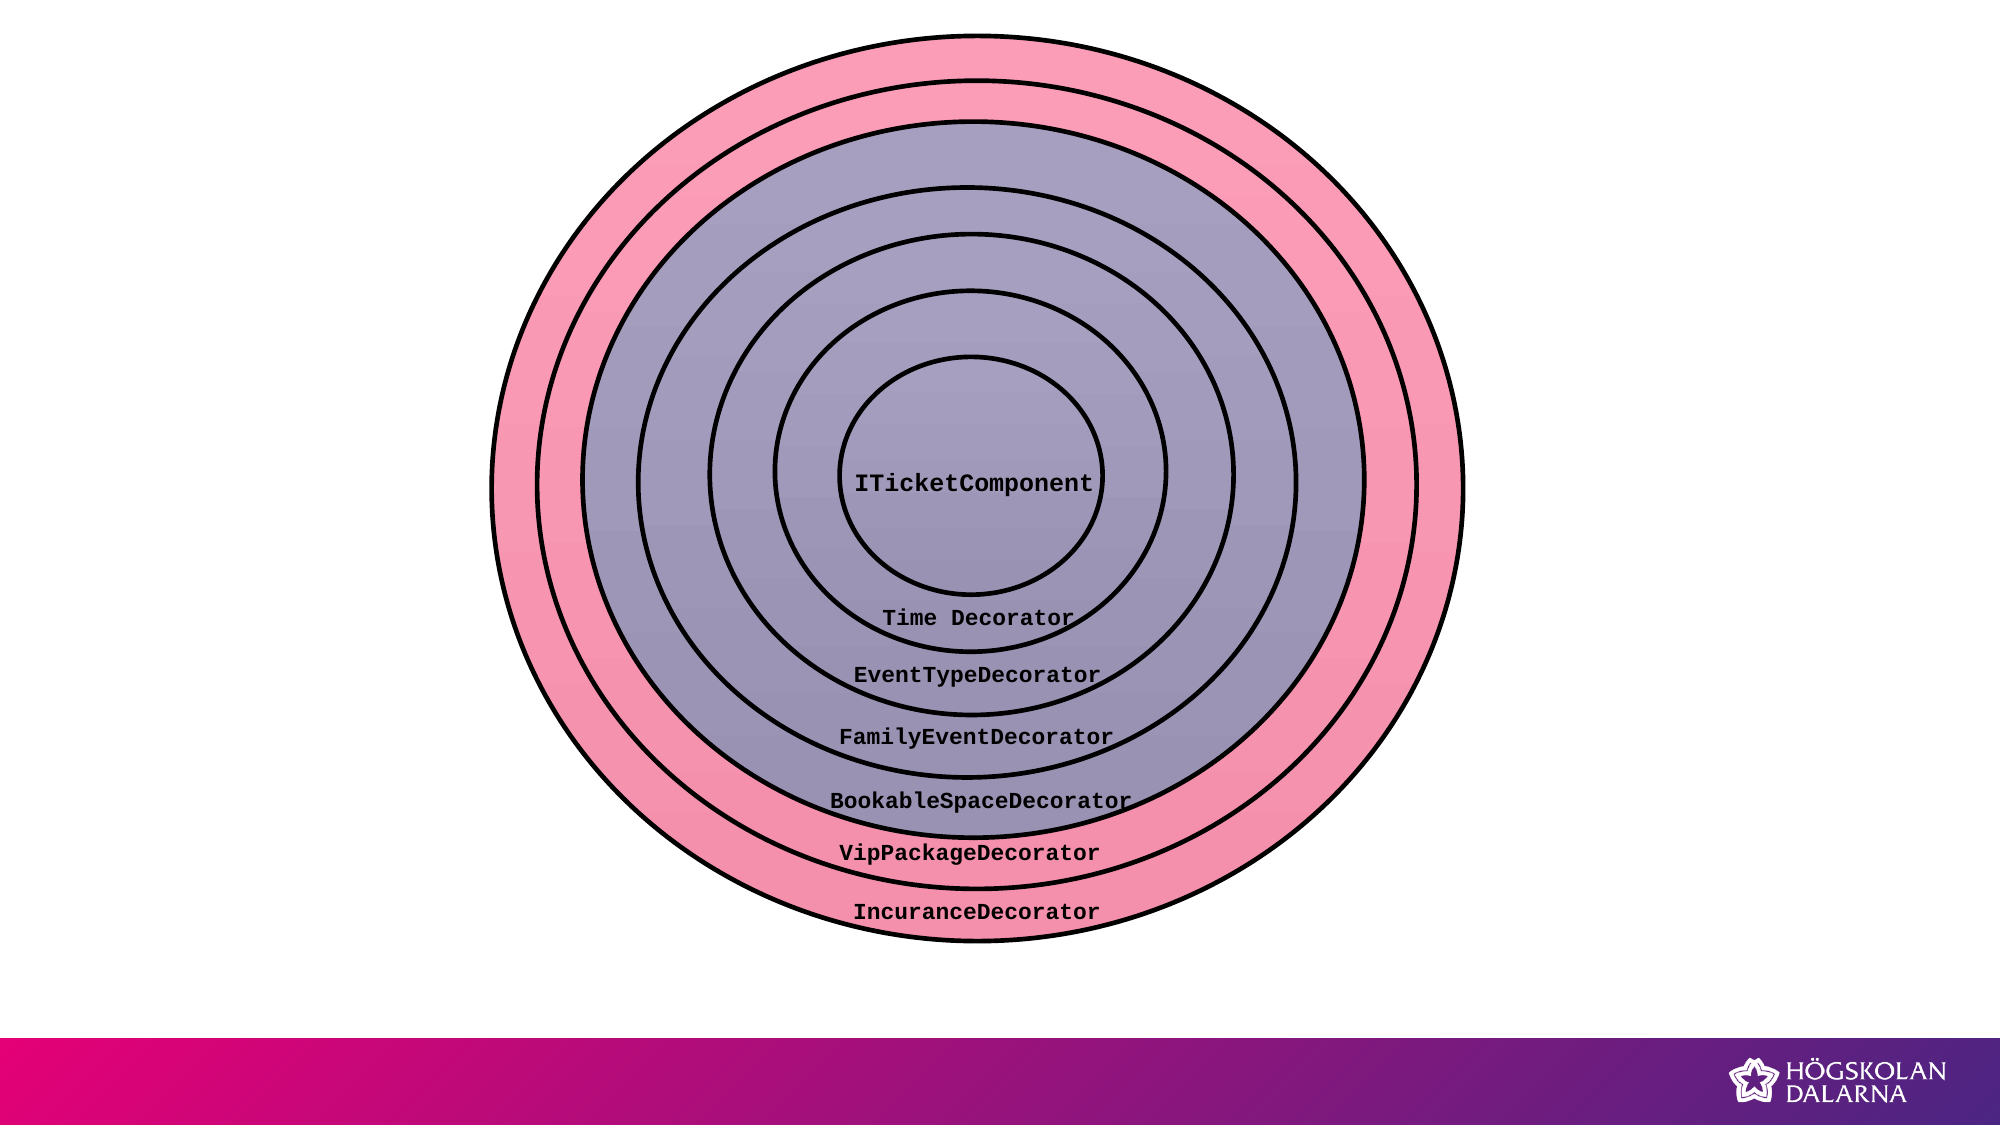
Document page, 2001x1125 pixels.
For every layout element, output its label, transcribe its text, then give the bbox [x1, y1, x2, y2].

text_box [867, 550, 1075, 594]
text_box VipPackageDecorator [824, 866, 1149, 918]
text_box [840, 356, 1102, 459]
text_box [491, 35, 1464, 919]
text_box [536, 80, 1418, 861]
text_box BookableSpaceDecorator [814, 777, 1157, 866]
text_box EventTypeDecorator [838, 651, 1187, 740]
text_box Time Decorator [867, 594, 1187, 683]
text_box [709, 233, 1235, 682]
subtitle IncuranceDecorator [823, 889, 1130, 942]
text_box FamilyEventDecorator [824, 714, 1131, 777]
text_box [774, 290, 1167, 625]
picture [1711, 1040, 1963, 1120]
text_box [581, 121, 1365, 808]
text_box [637, 186, 1297, 749]
text_box ITicketComponent [839, 459, 1112, 550]
